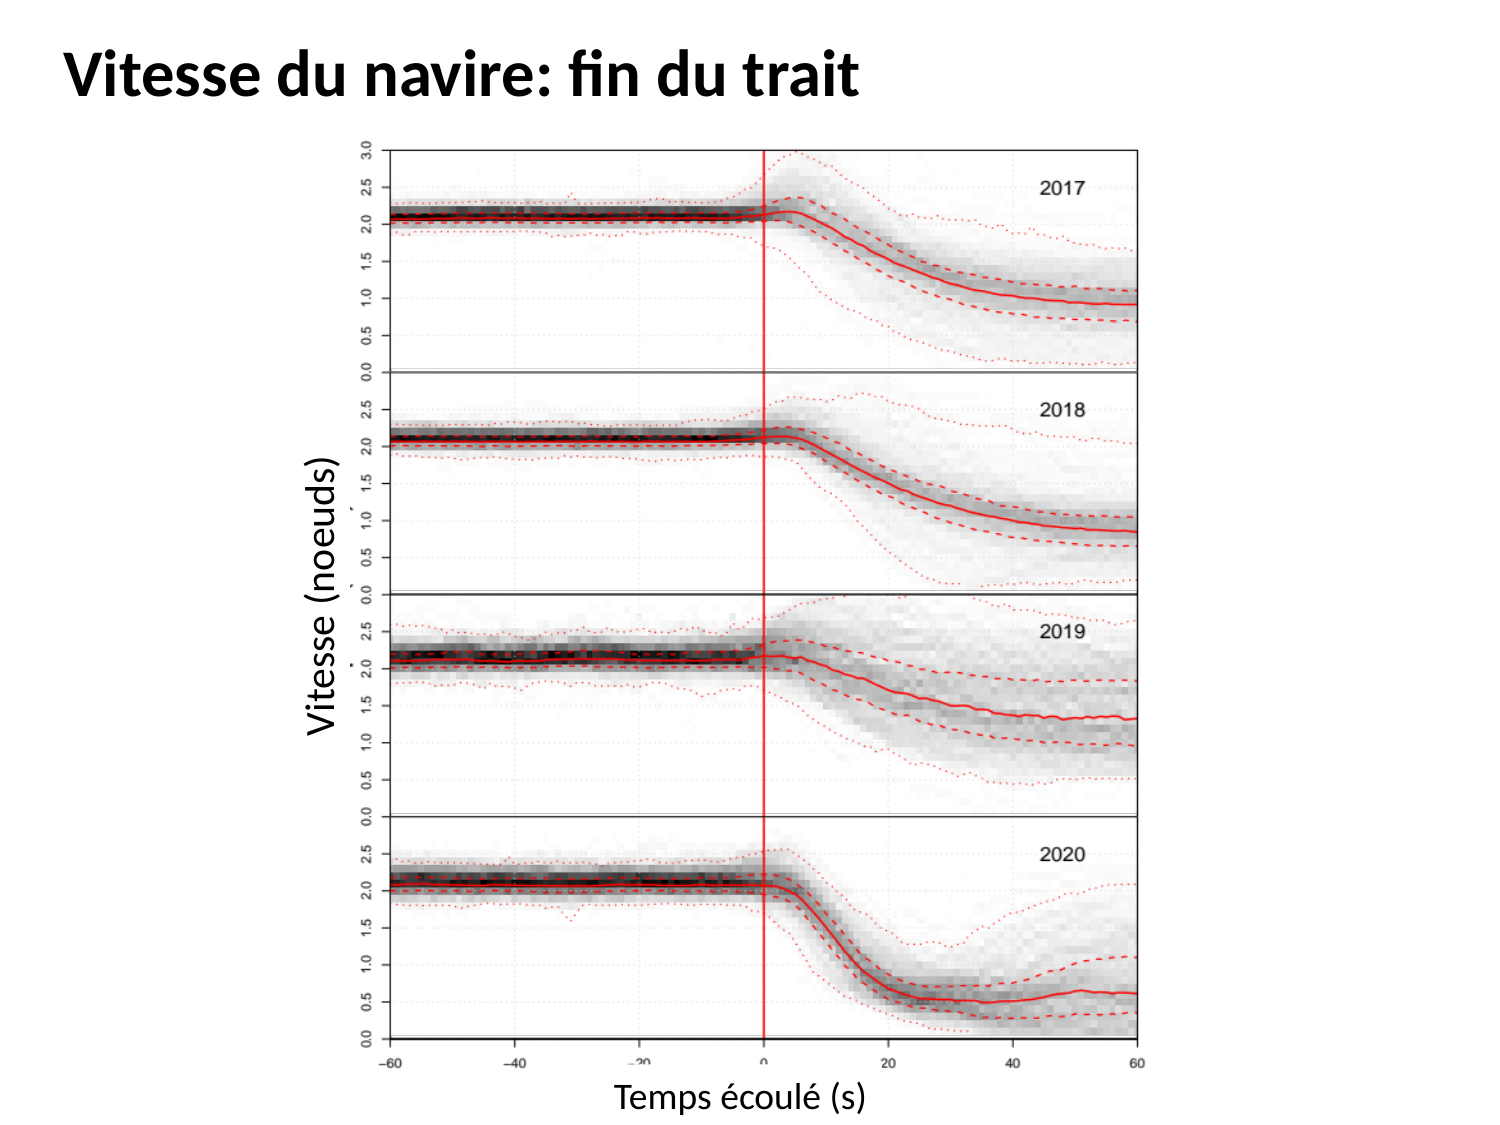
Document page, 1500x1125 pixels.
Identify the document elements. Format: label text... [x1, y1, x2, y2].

title Vitesse du navire: fin du trait [48, 29, 1399, 110]
picture [240, 106, 1285, 1125]
